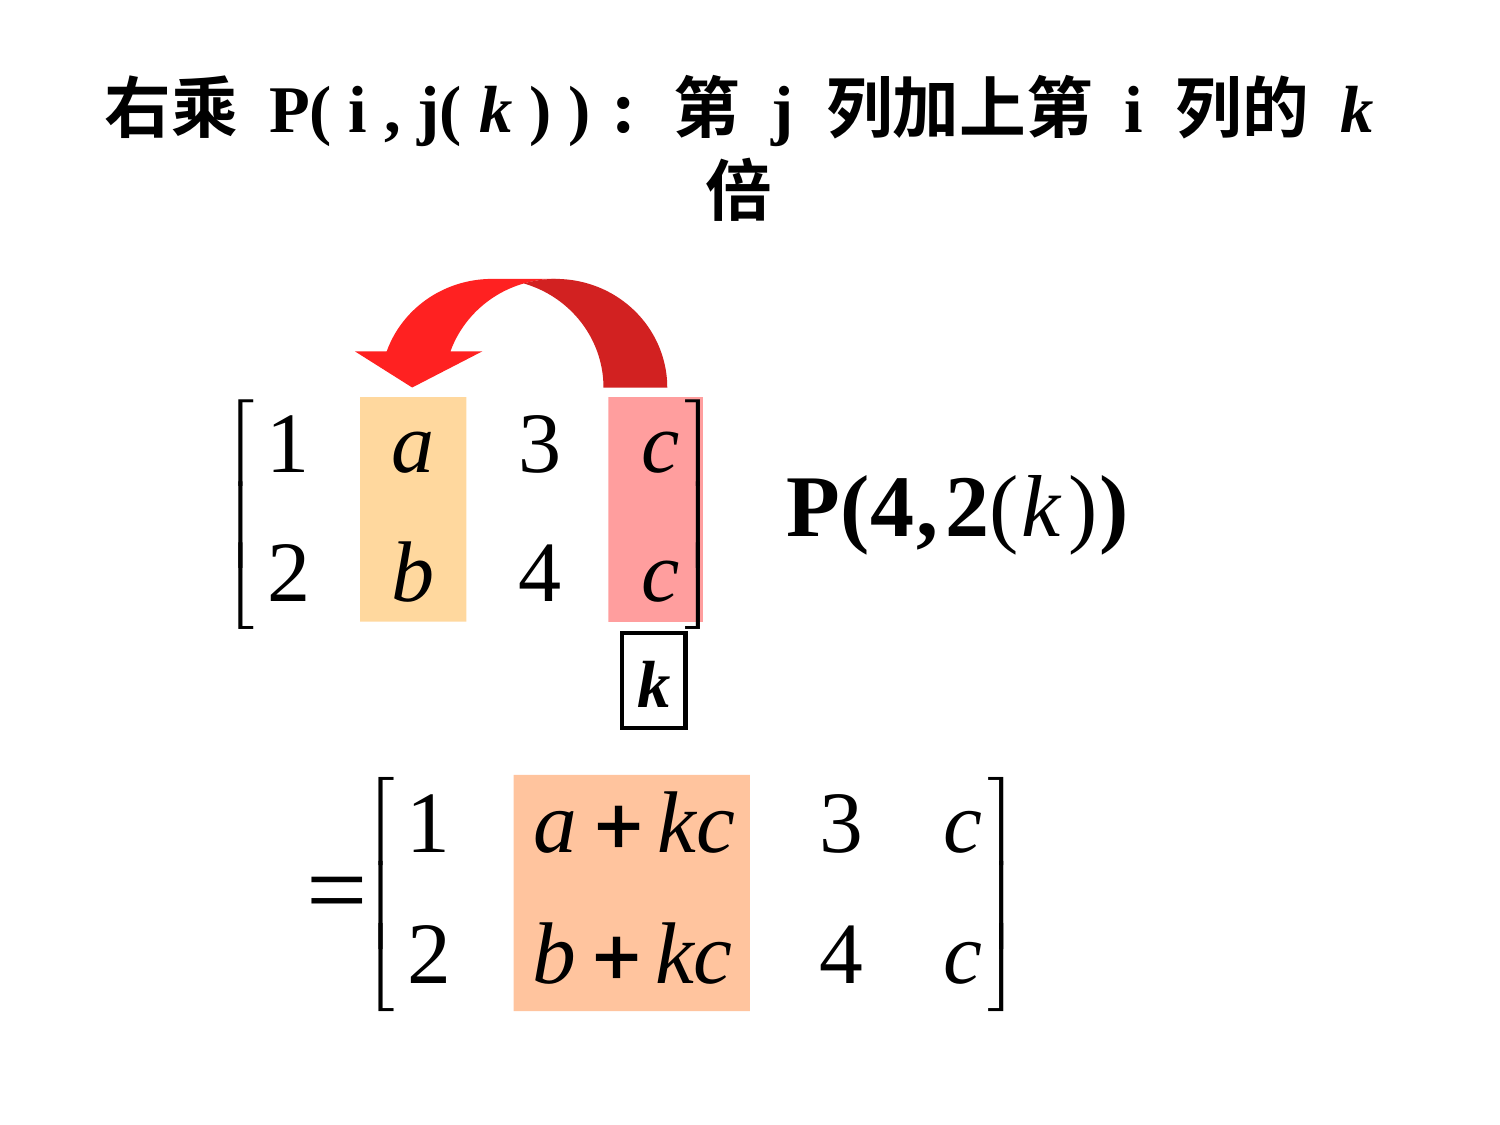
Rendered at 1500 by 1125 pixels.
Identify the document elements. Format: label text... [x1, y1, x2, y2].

title 右乘 P( i , j( k ) ) : 第 j 列加上第 i 列的 k 倍 [53, 45, 1425, 233]
text_box [738, 267, 1258, 764]
text_box [354, 278, 668, 383]
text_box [749, 278, 1240, 749]
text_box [525, 279, 668, 383]
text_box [218, 385, 736, 644]
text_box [289, 763, 1041, 1026]
text_box k [622, 651, 686, 728]
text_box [773, 455, 1140, 574]
